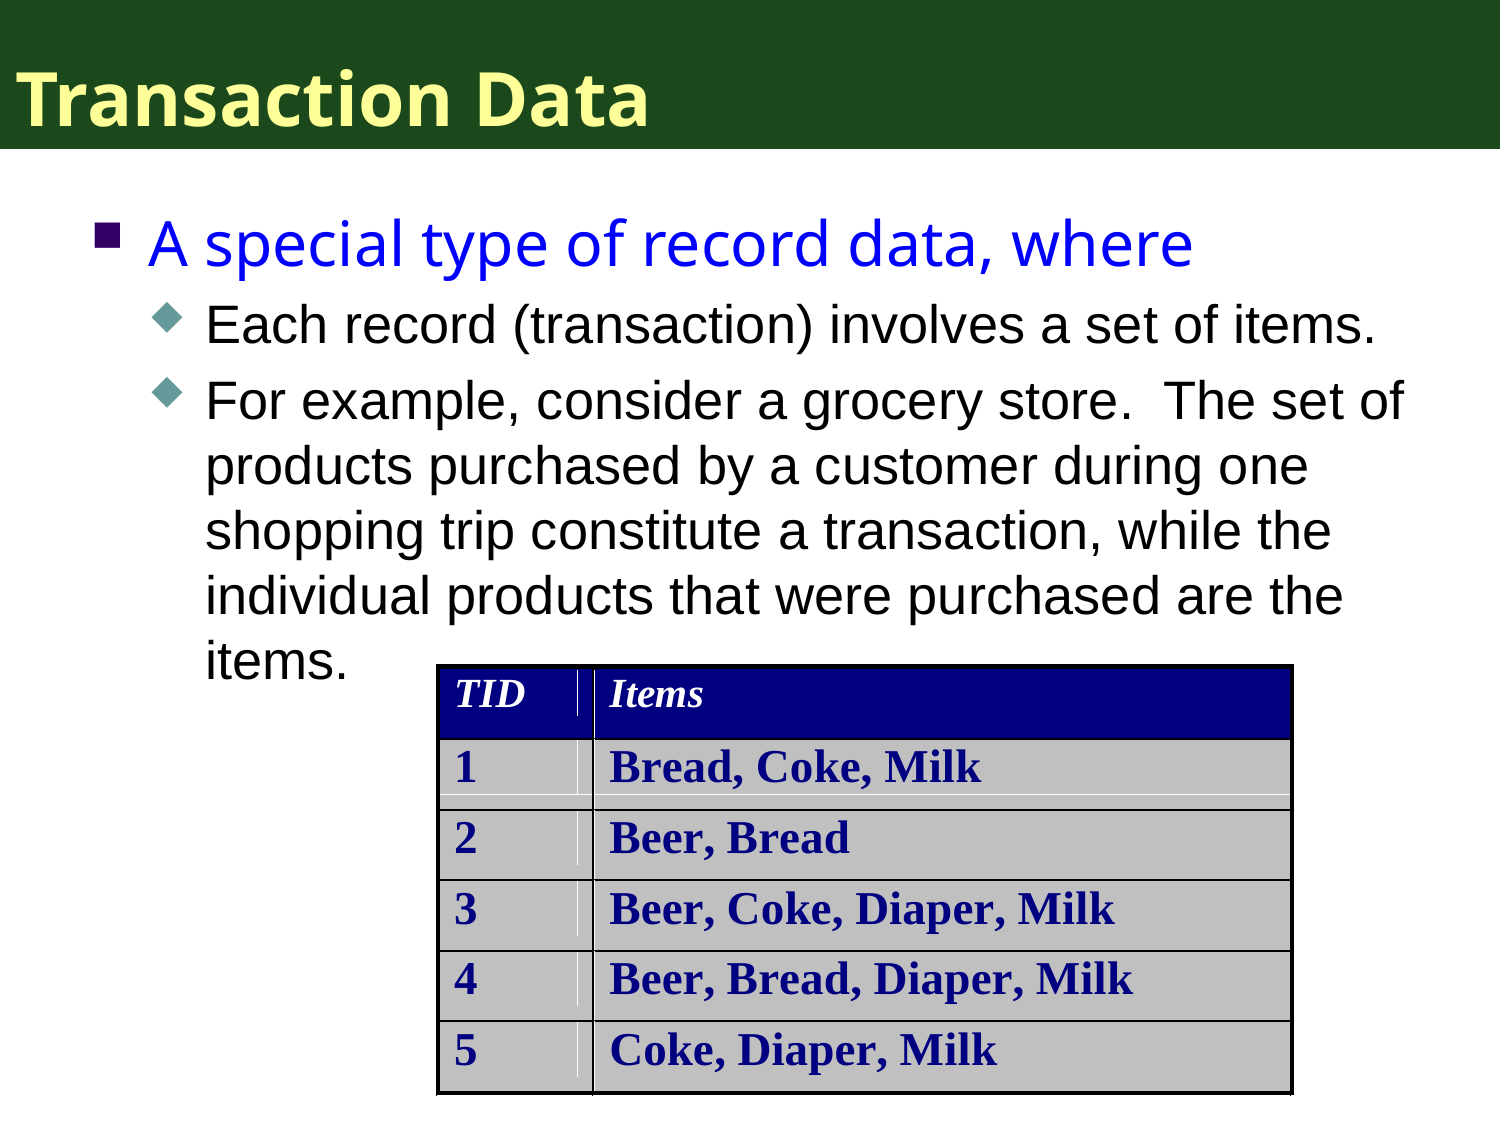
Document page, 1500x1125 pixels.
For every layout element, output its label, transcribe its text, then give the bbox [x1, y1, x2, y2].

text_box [415, 664, 1306, 1125]
list A special type of record data, where Each record (transaction) involves a set of items. For example, consider a grocery store. The set of products purchased by a customer during one shopping trip constitute a transaction, while the individual products that were purchased are the items. [76, 196, 1427, 1059]
title Transaction Data [0, 0, 1500, 149]
